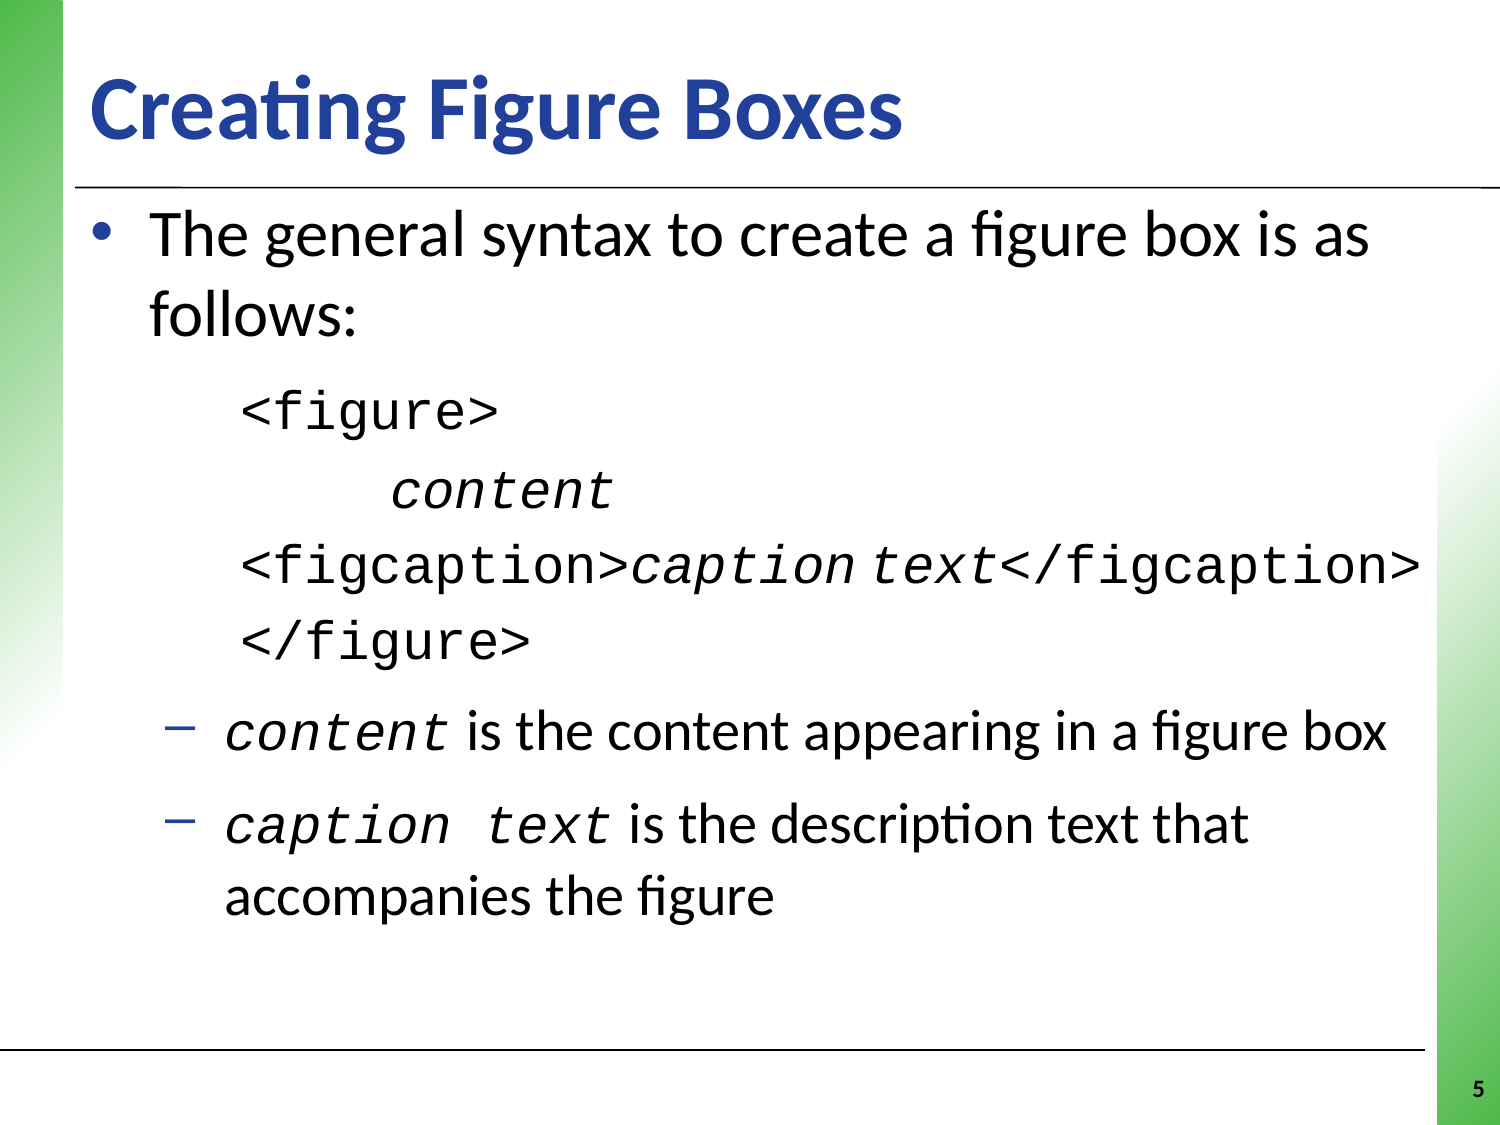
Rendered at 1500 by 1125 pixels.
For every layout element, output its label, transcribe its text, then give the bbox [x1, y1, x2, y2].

title Creating Figure Boxes [74, 24, 1463, 181]
slide_number 5 [1412, 1050, 1500, 1125]
list The general syntax to create a figure box is as follows: <figure> content <figcaption>caption text</figcaption> </figure> content is the content appearing in a figure box caption text is the description text that accompanies the figure [74, 182, 1463, 1051]
